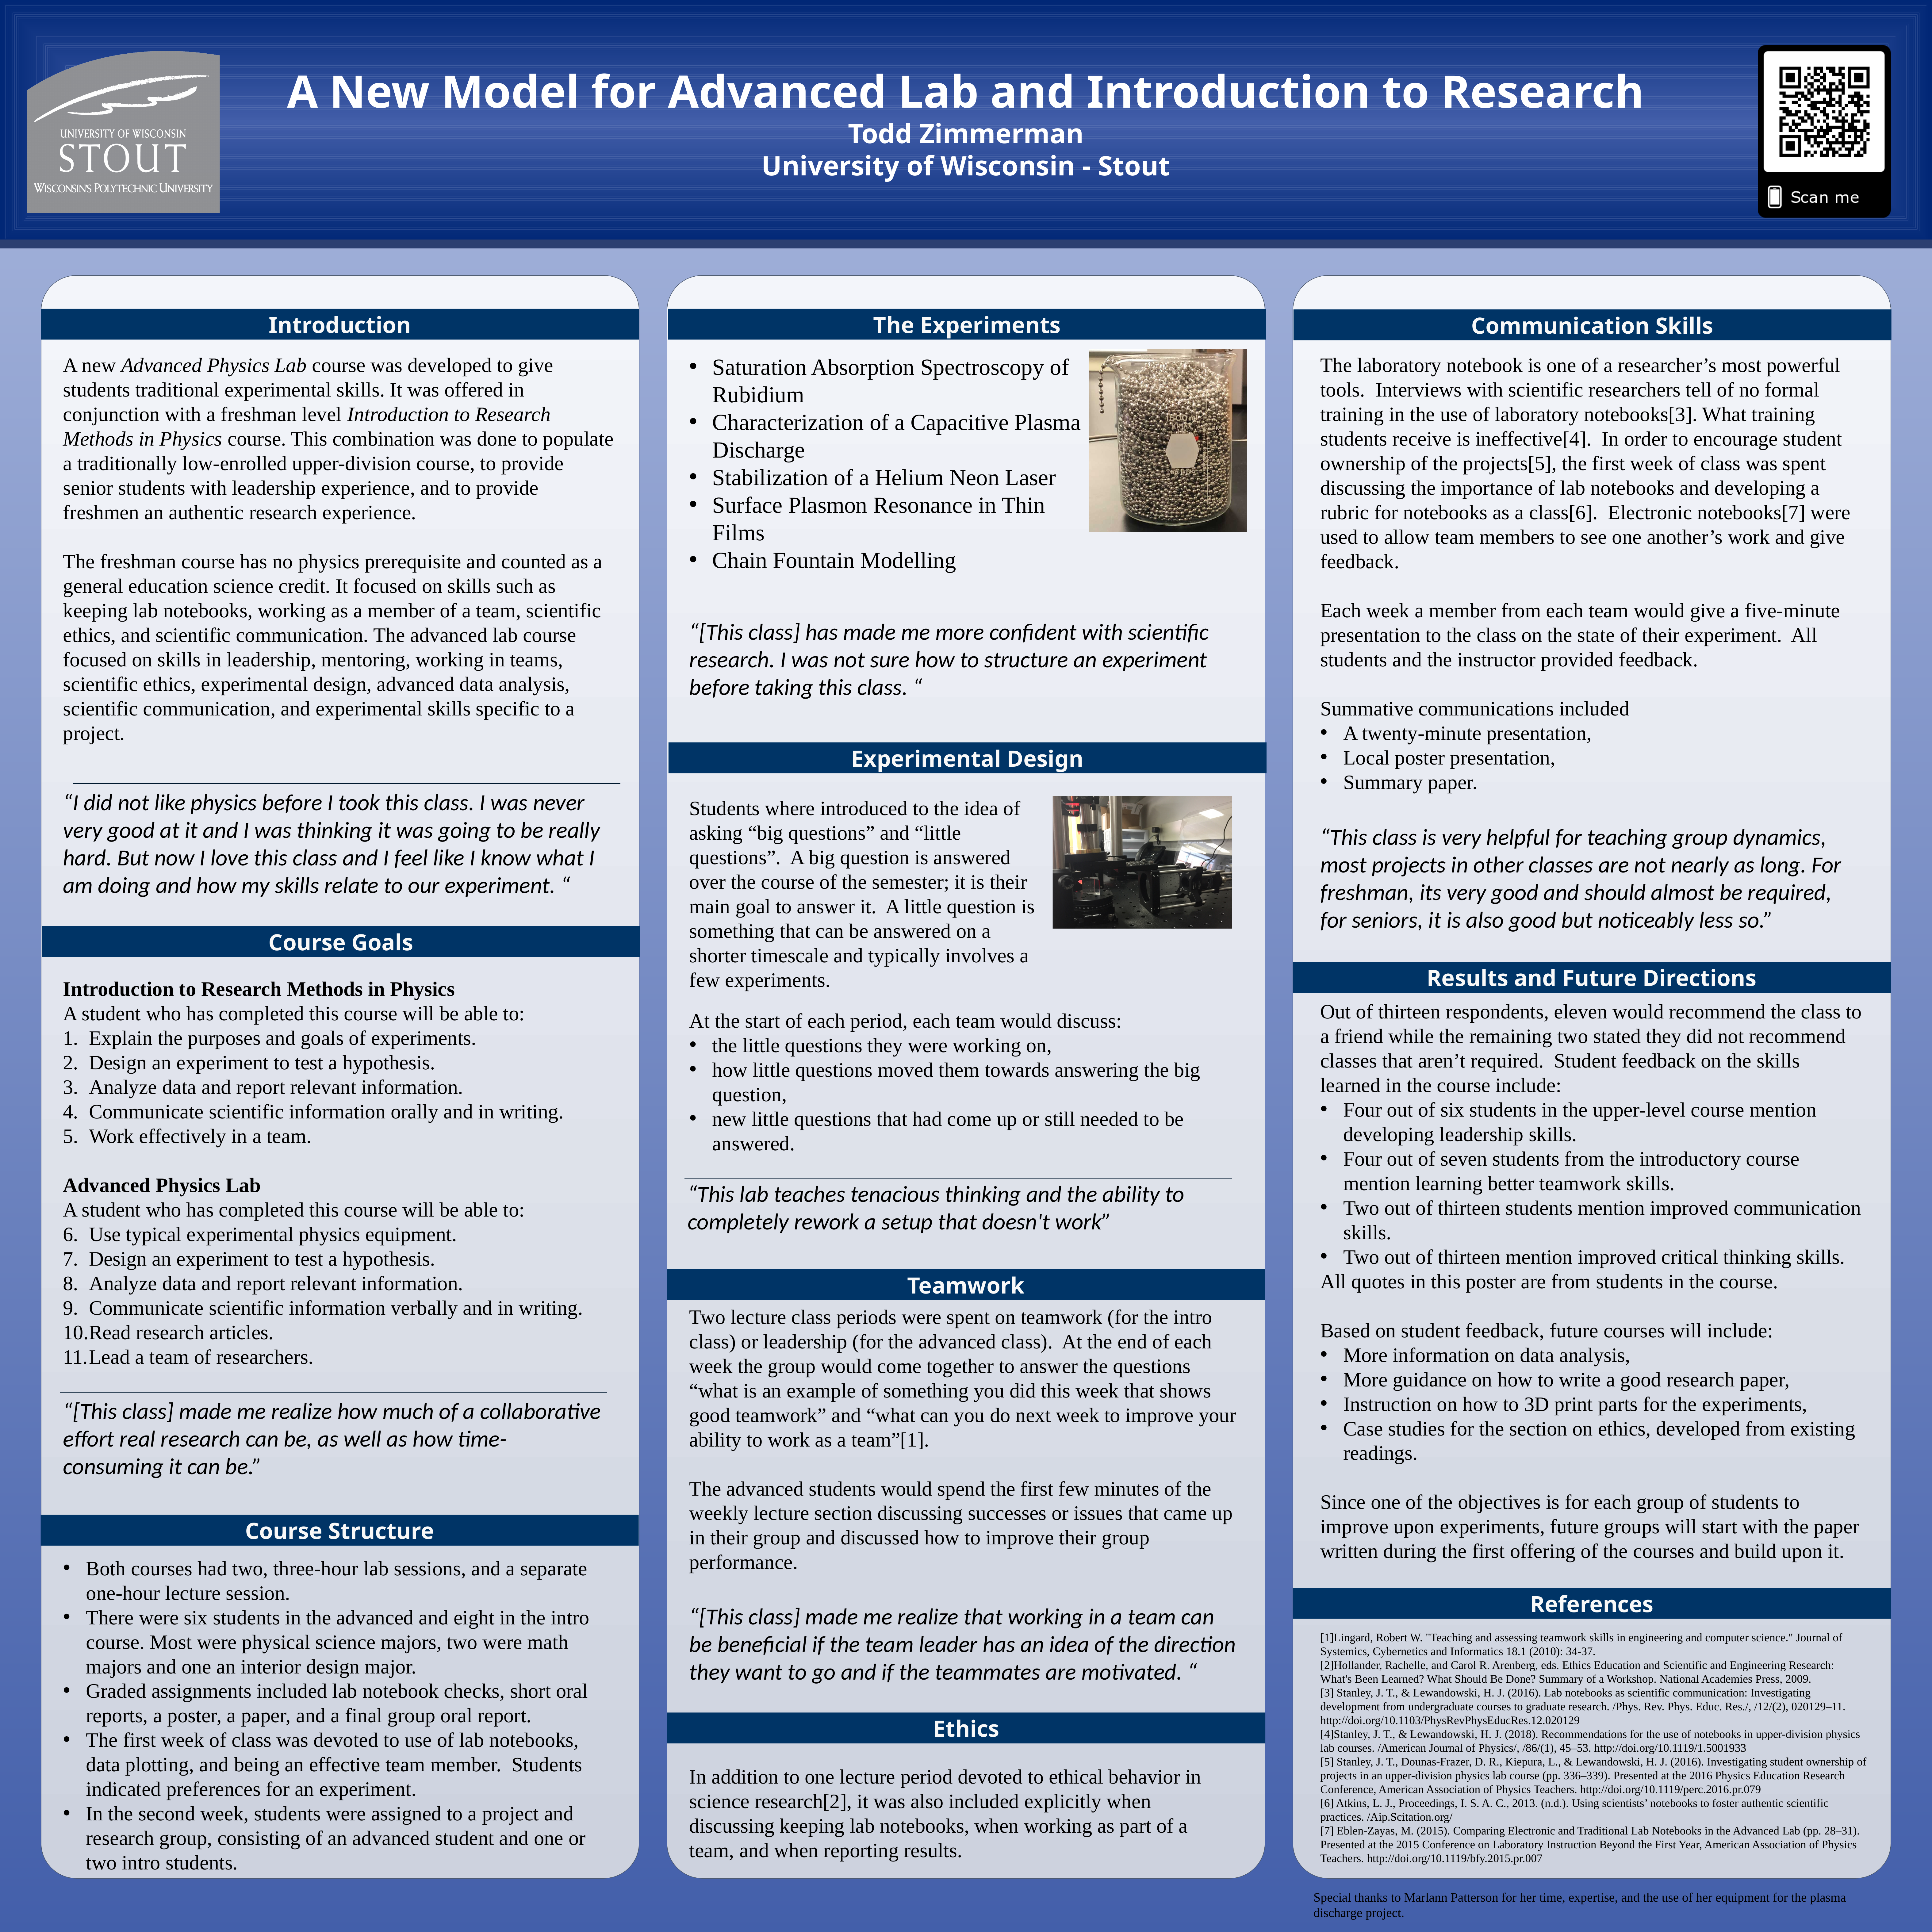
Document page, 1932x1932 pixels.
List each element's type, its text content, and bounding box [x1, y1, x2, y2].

text_box Course Structure [40, 1515, 639, 1546]
text_box A new Advanced Physics Lab course was developed to give students traditional experimental skills. It was offered in conjunction with a freshman level Introduction to Research Methods in Physics course. This combination was done to populate a traditionally low-enrolled upper-division course, to provide senior students with leadership experience, and to provide freshmen an authentic research experience. The freshman course has no physics prerequisite and counted as a general education science credit. It focused on skills such as keeping lab notebooks, working as a member of a team, scientific ethics, and scientific communication. The advanced lab course focused on skills in leadership, mentoring, working in teams, scientific ethics, experimental design, advanced data analysis, scientific communication, and experimental skills specific to a project. [58, 349, 620, 746]
text_box Ethics [667, 1712, 1266, 1744]
text_box “I did not like physics before I took this class. I was never very good at it and I was thinking it was going to be really hard. But now I love this class and I feel like I know what I am doing and how my skills relate to our experiment. “ [58, 785, 611, 900]
text_box Teamwork [667, 1269, 1265, 1300]
text_box Students where introduced to the idea of asking “big questions” and “little questions”. A big question is answered over the course of the semester; it is their main goal to answer it. A little question is something that can be answered on a shorter timescale and typically involves a few experiments. [685, 792, 1053, 993]
text_box Course Goals [42, 926, 640, 957]
text_box “This class is very helpful for teaching group dynamics, most projects in other classes are not nearly as long. For freshman, its very good and should almost be required, for seniors, it is also good but noticeably less so.” [1316, 820, 1863, 935]
text_box At the start of each period, each team would discuss: the little questions they were working on, how little questions moved them towards answering the big question, new little questions that had come up or still needed to be answered. [685, 1005, 1237, 1157]
text_box Communication Skills [1293, 309, 1892, 340]
text_box Experimental Design [668, 742, 1267, 773]
text_box Introduction [41, 309, 639, 340]
text_box Results and Future Directions [1293, 962, 1891, 993]
text_box Saturation Absorption Spectroscopy of Rubidium Characterization of a Capacitive Plasma Discharge Stabilization of a Helium Neon Laser Surface Plasmon Resonance in Thin Films Chain Fountain Modelling [685, 349, 1089, 575]
text_box “[This class] has made me more confident with scientific research. I was not sure how to structure an experiment before taking this class. “ [685, 614, 1232, 702]
text_box [1]Lingard, Robert W. "Teaching and assessing teamwork skills in engineering and computer science." Journal of Systemics, Cybernetics and Informatics 18.1 (2010): 34-37. [2]Hollander, Rachelle, and Carol R. Arenberg, eds. Ethics Education and Scientific and Engineering Research: What's Been Learned? What Should Be Done? Summary of a Workshop. National Academies Press, 2009. [3] Stanley, J. T., & Lewandowski, H. J. (2016). Lab notebooks as scientific communication: Investigating development from undergraduate courses to graduate research. /Phys. Rev. Phys. Educ. Res./, /12/(2), 020129–11. http://doi.org/10.1103/PhysRevPhysEducRes.12.020129 [4]Stanley, J. T., & Lewandowski, H. J. (2018). Recommendations for the use of notebooks in upper-division physics lab courses. /American Journal of Physics/, /86/(1), 45–53. http://doi.org/10.1119/1.5001933 [5] Stanley, J. T., Dounas-Frazer, D. R., Kiepura, L., & Lewandowski, H. J. (2016). Investigating student ownership of projects in an upper-division physics lab course (pp. 336–339). Presented at the 2016 Physics Education Research Conference, American Association of Physics Teachers. http://doi.org/10.1119/perc.2016.pr.079 [6] Atkins, L. J., Proceedings, I. S. A. C., 2013. (n.d.). Using scientists’ notebooks to foster authentic scientific practices. /Aip.Scitation.org/ [7] Eblen-Zayas, M. (2015). Comparing Electronic and Traditional Lab Notebooks in the Advanced Lab (pp. 28–31). Presented at the 2015 Conference on Laboratory Instruction Beyond the First Year, American Association of Physics Teachers. http://doi.org/10.1119/bfy.2015.pr.007 [1316, 1628, 1874, 1867]
picture [1052, 796, 1232, 929]
text_box Two lecture class periods were spent on teamwork (for the intro class) or leadership (for the advanced class). At the end of each week the group would come together to answer the questions “what is an example of something you did this week that shows good teamwork” and “what can you do next week to improve your ability to work as a team”[1]. The advanced students would spend the first few minutes of the weekly lecture section discussing successes or issues that came up in their group and discussed how to improve their group performance. [685, 1301, 1247, 1576]
text_box Both courses had two, three-hour lab sessions, and a separate one-hour lecture session. There were six students in the advanced and eight in the intro course. Most were physical science majors, two were math majors and one an interior design major. Graded assignments included lab notebook checks, short oral reports, a poster, a paper, and a final group oral report. The first week of class was devoted to use of lab notebooks, data plotting, and being an effective team member. Students indicated preferences for an experiment. In the second week, students were assigned to a project and research group, consisting of an advanced student and one or two intro students. [58, 1553, 620, 1876]
picture [27, 38, 220, 213]
text_box Out of thirteen respondents, eleven would recommend the class to a friend while the remaining two stated they did not recommend classes that aren’t required. Student feedback on the skills learned in the course include: Four out of six students in the upper-level course mention developing leadership skills. Four out of seven students from the introductory course mention learning better teamwork skills. Two out of thirteen students mention improved communication skills. Two out of thirteen mention improved critical thinking skills. All quotes in this poster are from students in the course. Based on student feedback, future courses will include: More information on data analysis, More guidance on how to write a good research paper, Instruction on how to 3D print parts for the experiments, Case studies for the section on ethics, developed from existing readings. Since one of the objectives is for each group of students to improve upon experiments, future groups will start with the paper written during the first offering of the courses and build upon it. [1316, 996, 1868, 1565]
picture [1758, 45, 1891, 218]
text_box Special thanks to Marlann Patterson for her time, expertise, and the use of her equipment for the plasma discharge project. [1309, 1887, 1880, 1922]
text_box “[This class] made me realize how much of a collaborative effort real research can be, as well as how time-consuming it can be.” [58, 1394, 611, 1482]
text_box “This lab teaches tenacious thinking and the ability to completely rework a setup that doesn't work” [683, 1176, 1231, 1236]
text_box “[This class] made me realize that working in a team can be beneficial if the team leader has an idea of the direction they want to go and if the teammates are motivated. “ [685, 1599, 1247, 1687]
text_box References [1293, 1588, 1891, 1619]
text_box In addition to one lecture period devoted to ethical behavior in science research[2], it was also included explicitly when discussing keeping lab notebooks, when working as part of a team, and when reporting results. [685, 1761, 1237, 1864]
text_box The Experiments [668, 309, 1266, 340]
picture [1089, 349, 1247, 532]
text_box The laboratory notebook is one of a researcher’s most powerful tools. Interviews with scientific researchers tell of no formal training in the use of laboratory notebooks[3]. What training students receive is ineffective[4]. In order to encourage student ownership of the projects[5], the first week of class was spent discussing the importance of lab notebooks and developing a rubric for notebooks as a class[6]. Electronic notebooks[7] were used to allow team members to see one another’s work and give feedback. Each week a member from each team would give a five-minute presentation to the class on the state of their experiment. All students and the instructor provided feedback. Summative communications included A twenty-minute presentation, Local poster presentation, Summary paper. [1316, 349, 1863, 795]
text_box Introduction to Research Methods in Physics A student who has completed this course will be able to: Explain the purposes and goals of experiments. Design an experiment to test a hypothesis. Analyze data and report relevant information. Communicate scientific information orally and in writing. Work effectively in a team. Advanced Physics Lab A student who has completed this course will be able to: Use typical experimental physics equipment. Design an experiment to test a hypothesis. Analyze data and report relevant information. Communicate scientific information verbally and in writing. Read research articles. Lead a team of researchers. [58, 973, 611, 1370]
